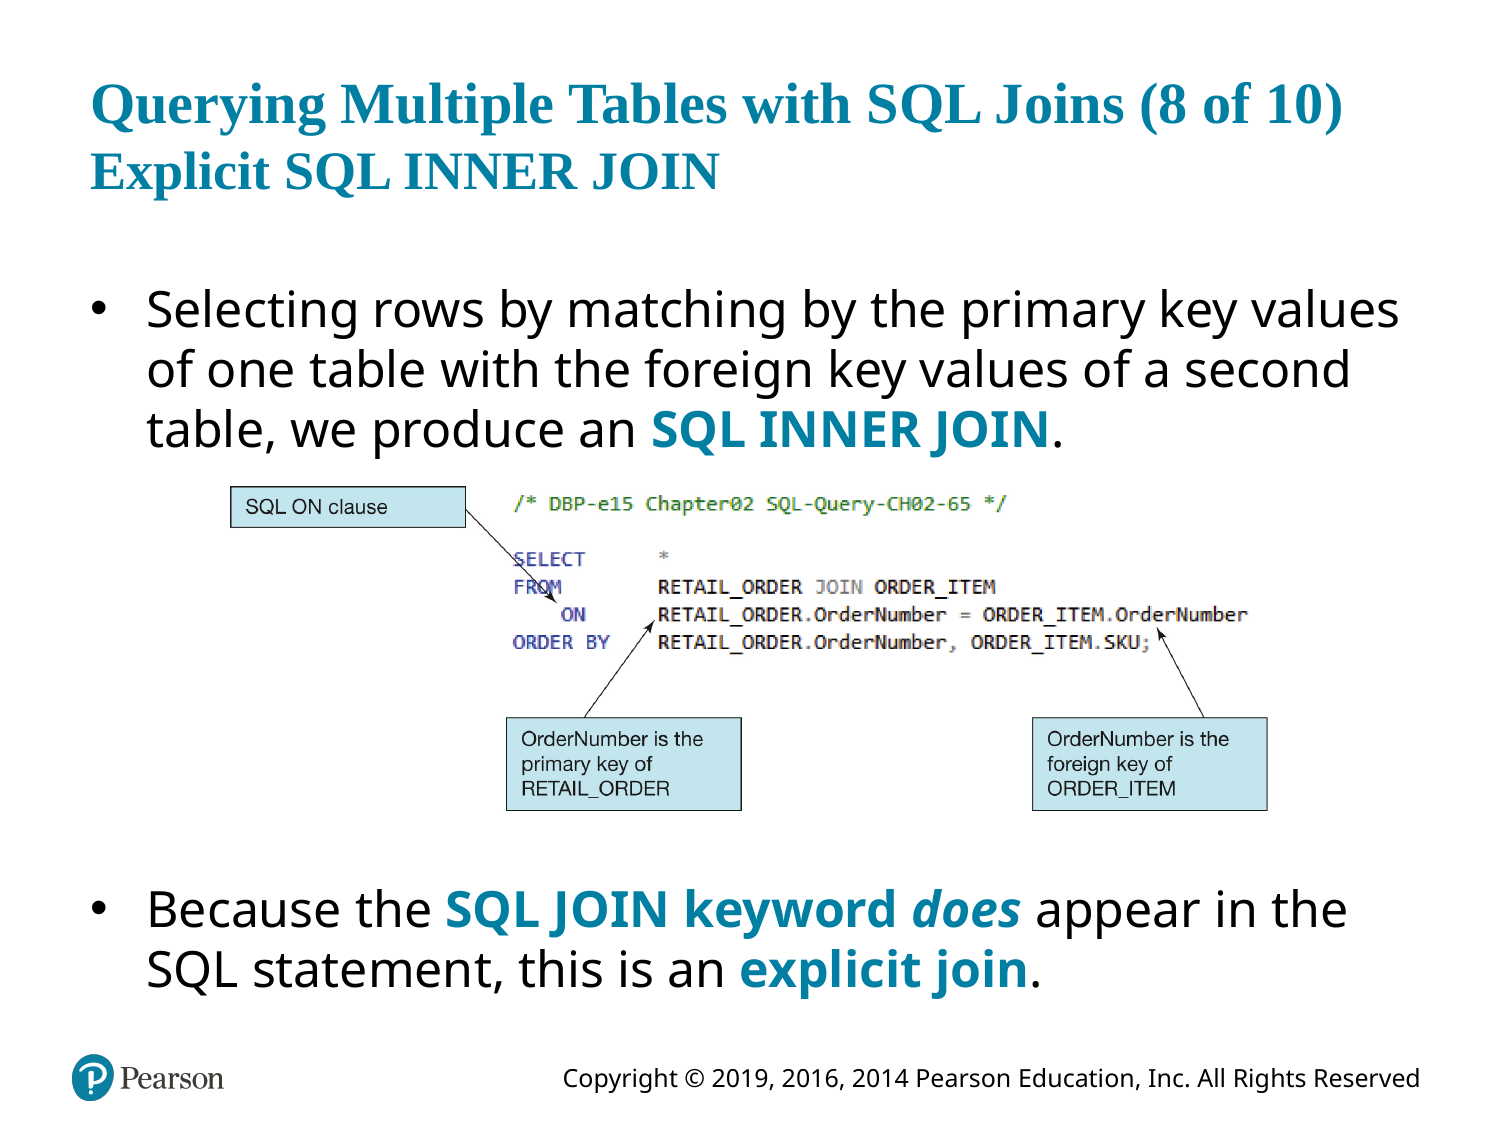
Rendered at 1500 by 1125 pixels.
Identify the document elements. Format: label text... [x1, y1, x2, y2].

picture [72, 1087, 83, 1101]
picture [80, 1063, 106, 1088]
picture [72, 1054, 88, 1070]
list Selecting rows by matching by the primary key values of one table with the foreign key values of a second table, we produce an SQL INNER JOIN. Because the SQL JOIN keyword does appear in the SQL statement, this is an explicit join. [75, 262, 1425, 1005]
picture [98, 1054, 224, 1101]
picture [229, 486, 1271, 811]
title Querying Multiple Tables with SQL Joins (8 of 10) Explicit SQL INNER JOIN [75, 35, 1425, 216]
